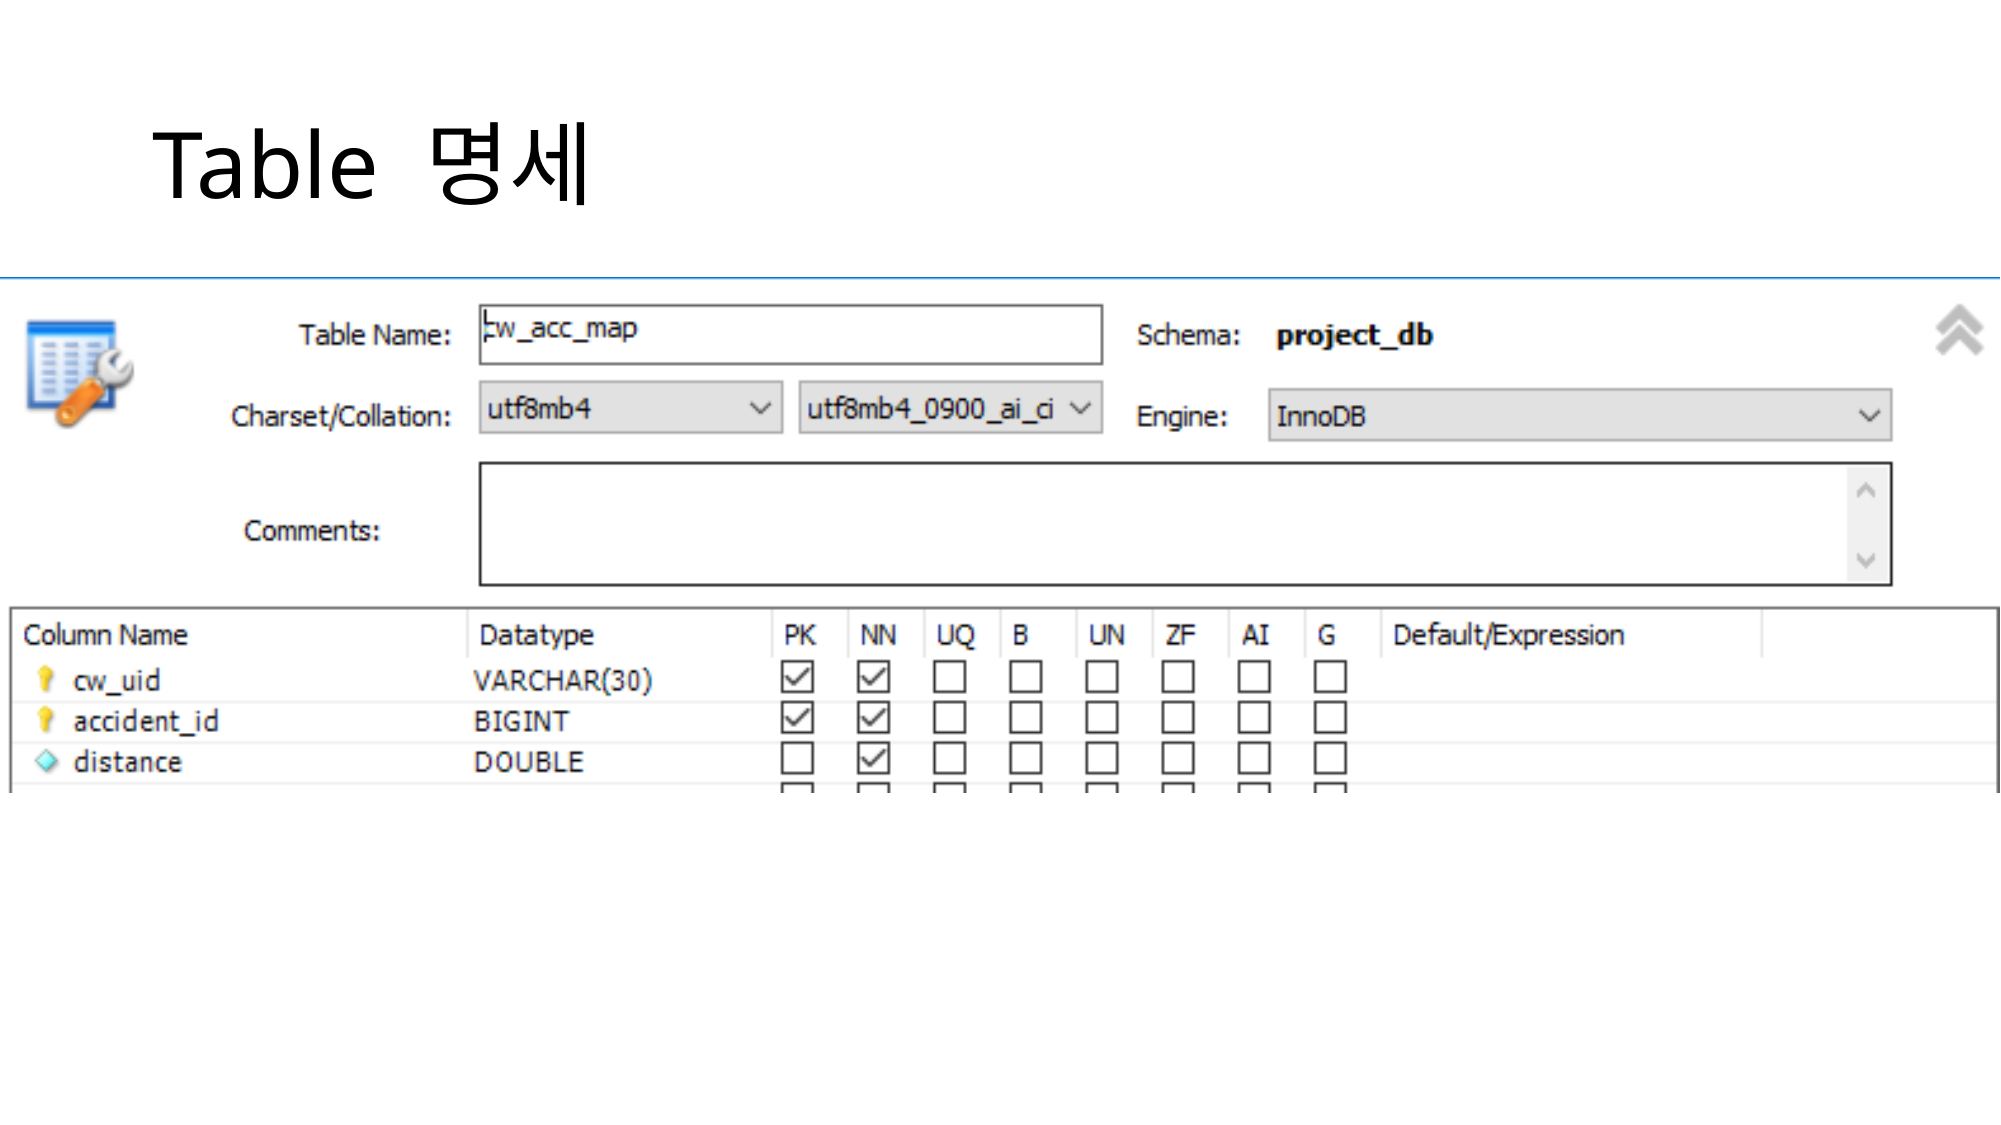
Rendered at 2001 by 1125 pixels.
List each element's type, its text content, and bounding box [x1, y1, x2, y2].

title Table 명세 [137, 59, 1863, 274]
picture [0, 277, 2000, 793]
